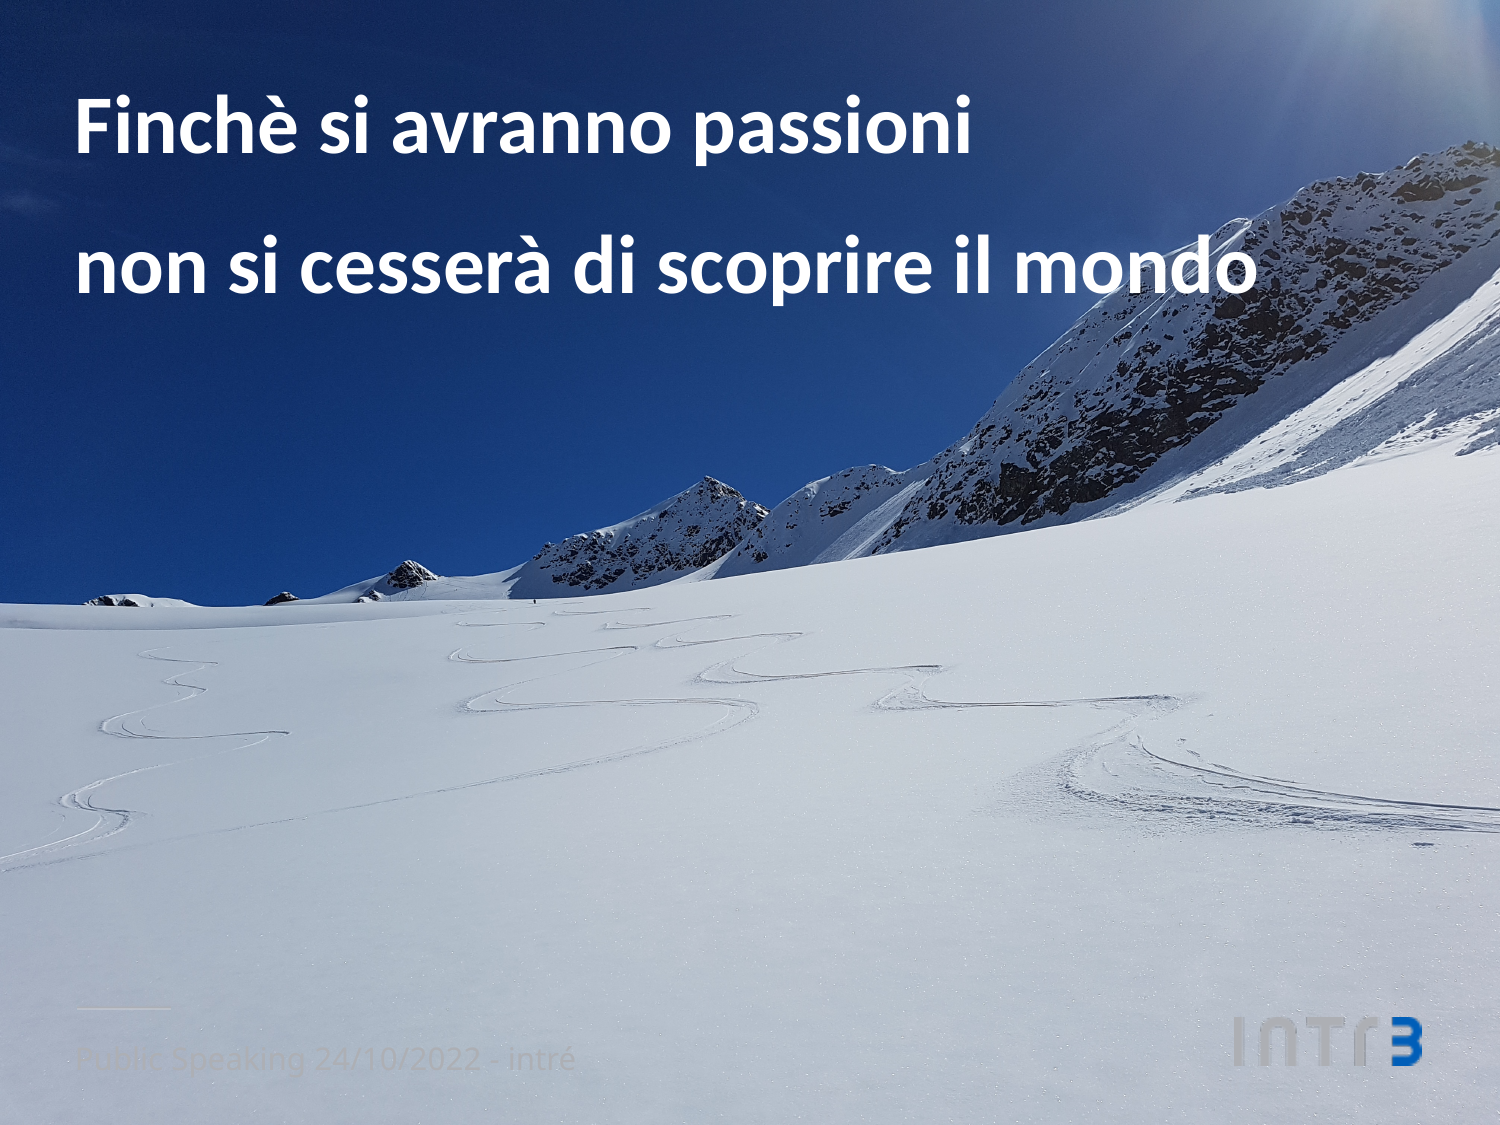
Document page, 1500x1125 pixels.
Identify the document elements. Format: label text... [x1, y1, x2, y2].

footer Public Speaking 24/10/2022 - intré [60, 1031, 1165, 1083]
picture [0, 0, 1500, 1125]
list Finchè si avranno passioni non si cesserà di scoprire il mondo [60, 42, 1375, 329]
